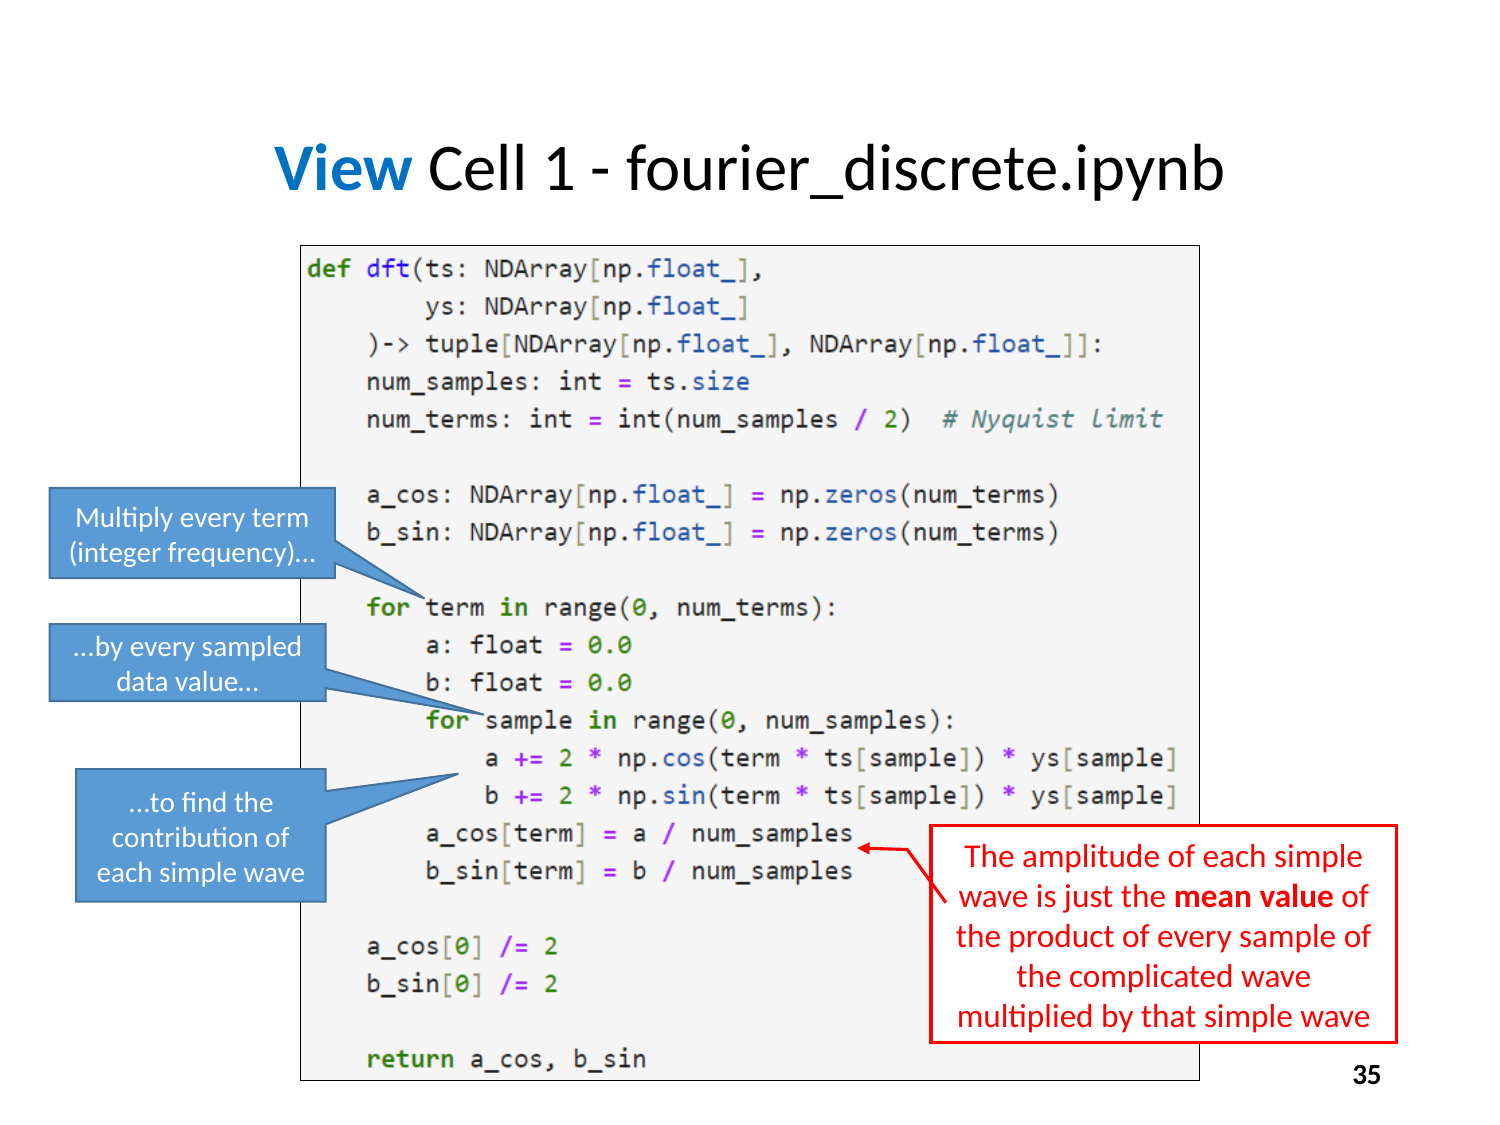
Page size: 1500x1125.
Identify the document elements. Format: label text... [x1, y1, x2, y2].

text_box The amplitude of each simple wave is just the mean value of the product of every sample of the complicated wave multiplied by that simple wave [1200, 824, 1398, 1044]
title View Cell 1 - fourier_discrete.ipynb [103, 59, 1397, 278]
text_box ...by every sampled data value… [48, 623, 300, 703]
slide_number 35 [1059, 1044, 1397, 1103]
text_box ...to find the contribution of each simple wave [75, 768, 300, 903]
text_box Multiply every term (integer frequency)… [48, 486, 300, 580]
picture [300, 245, 1200, 1081]
